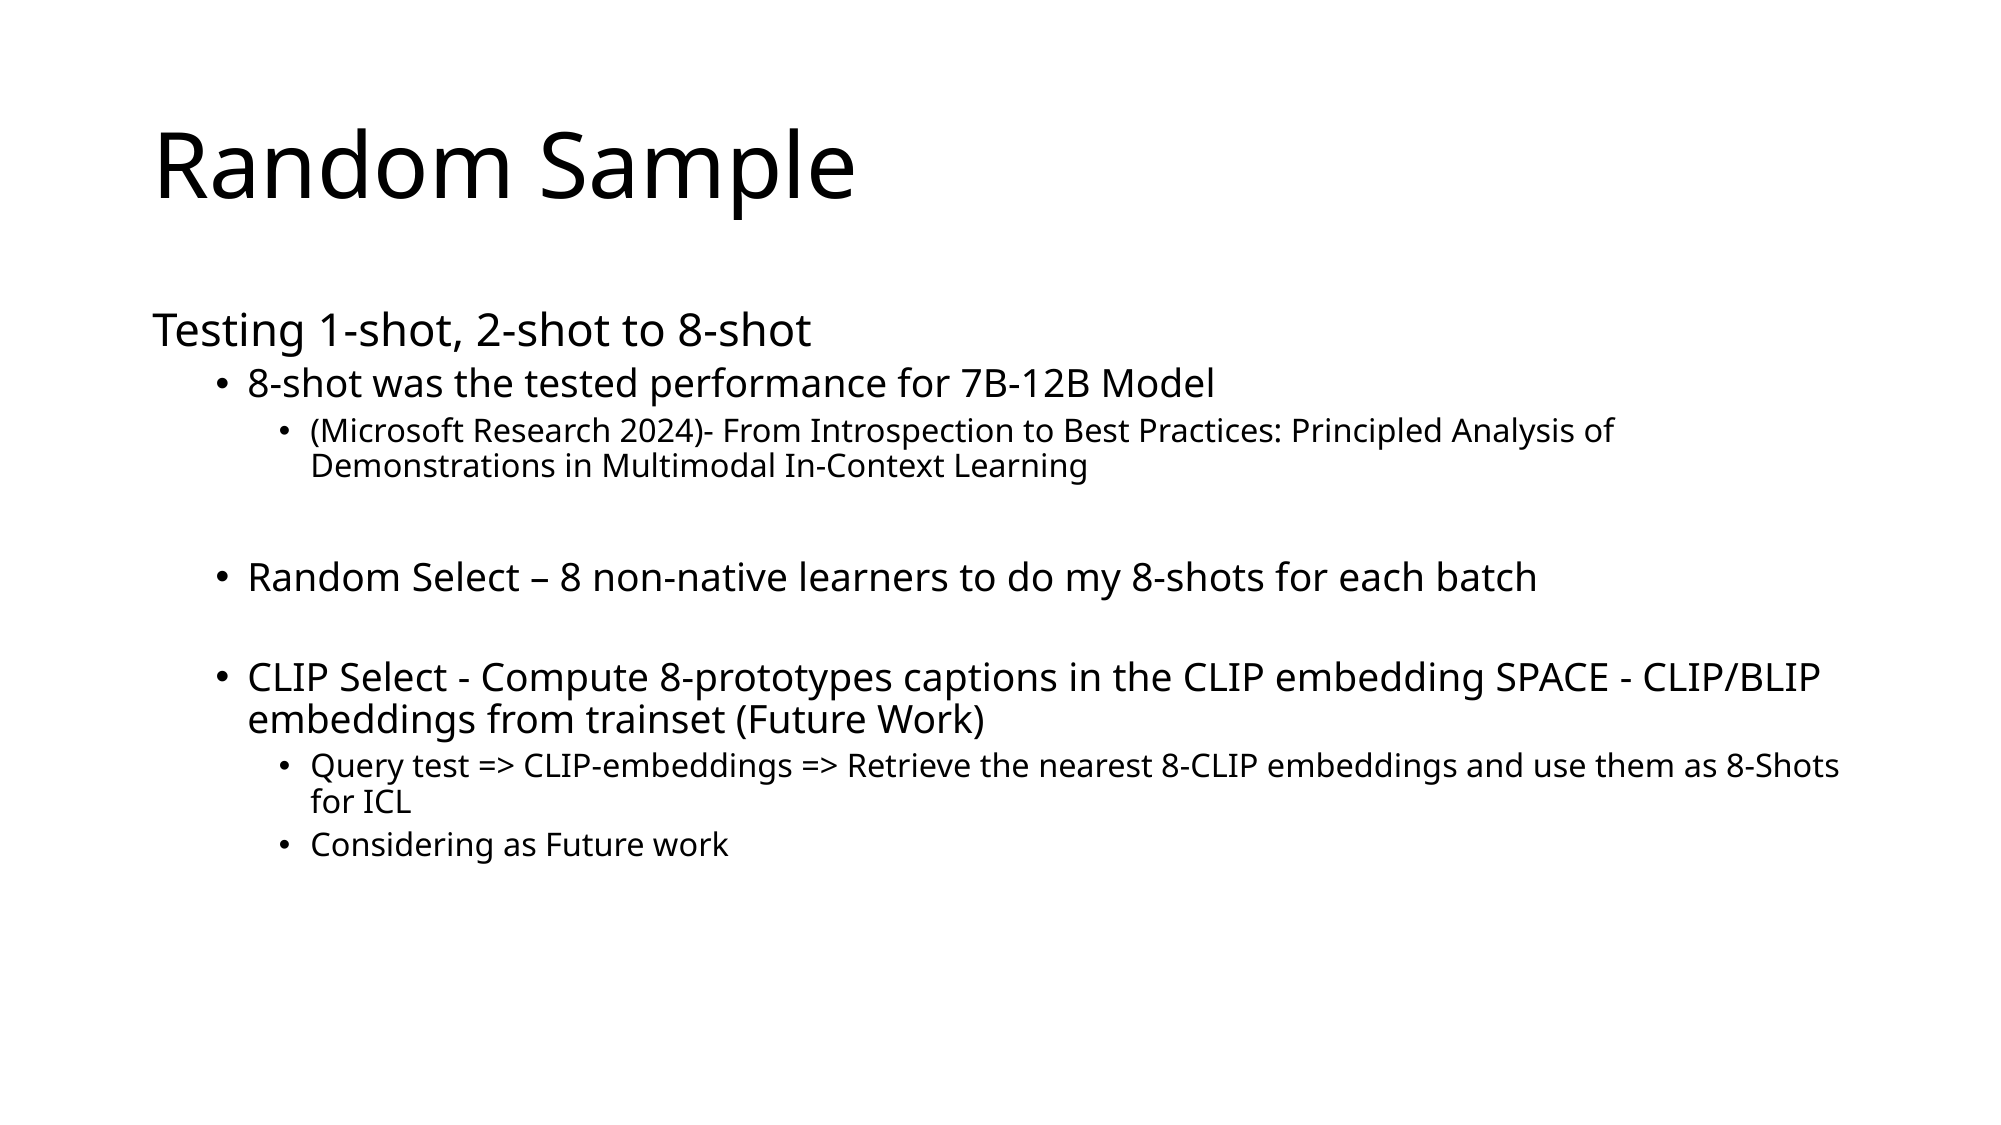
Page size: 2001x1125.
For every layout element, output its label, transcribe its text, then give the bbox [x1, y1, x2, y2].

title Random Sample [137, 59, 1863, 278]
list Testing 1-shot, 2-shot to 8-shot 8-shot was the tested performance for 7B-12B Model (Microsoft Research 2024)- From Introspection to Best Practices: Principled Analysis of Demonstrations in Multimodal In-Context Learning Random Select – 8 non-native learners to do my 8-shots for each batch CLIP Select - Compute 8-prototypes captions in the CLIP embedding SPACE - CLIP/BLIP embeddings from trainset (Future Work) Query test => CLIP-embeddings => Retrieve the nearest 8-CLIP embeddings and use them as 8-Shots for ICL Considering as Future work [137, 299, 1863, 876]
